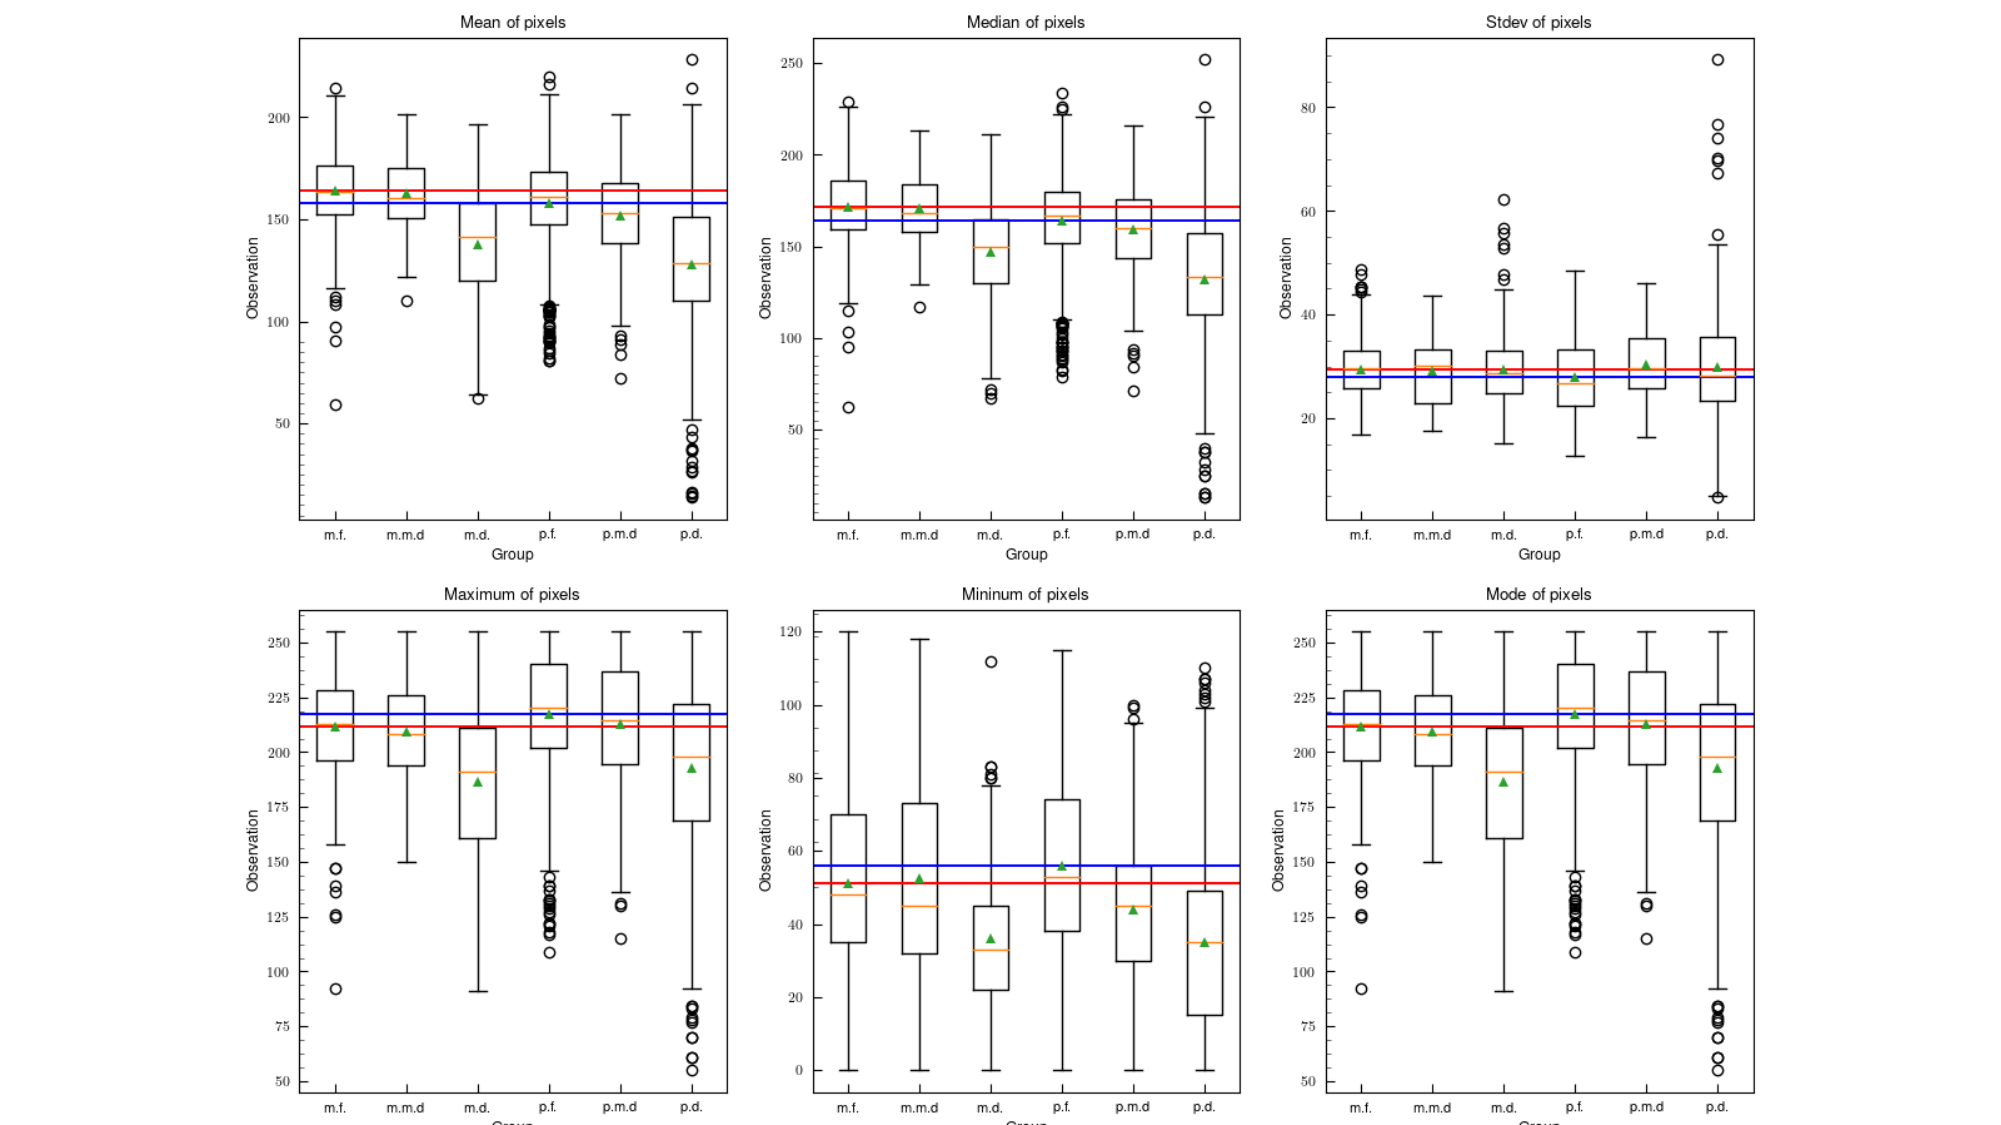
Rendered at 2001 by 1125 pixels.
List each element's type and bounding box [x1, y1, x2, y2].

picture [234, 3, 1765, 1125]
